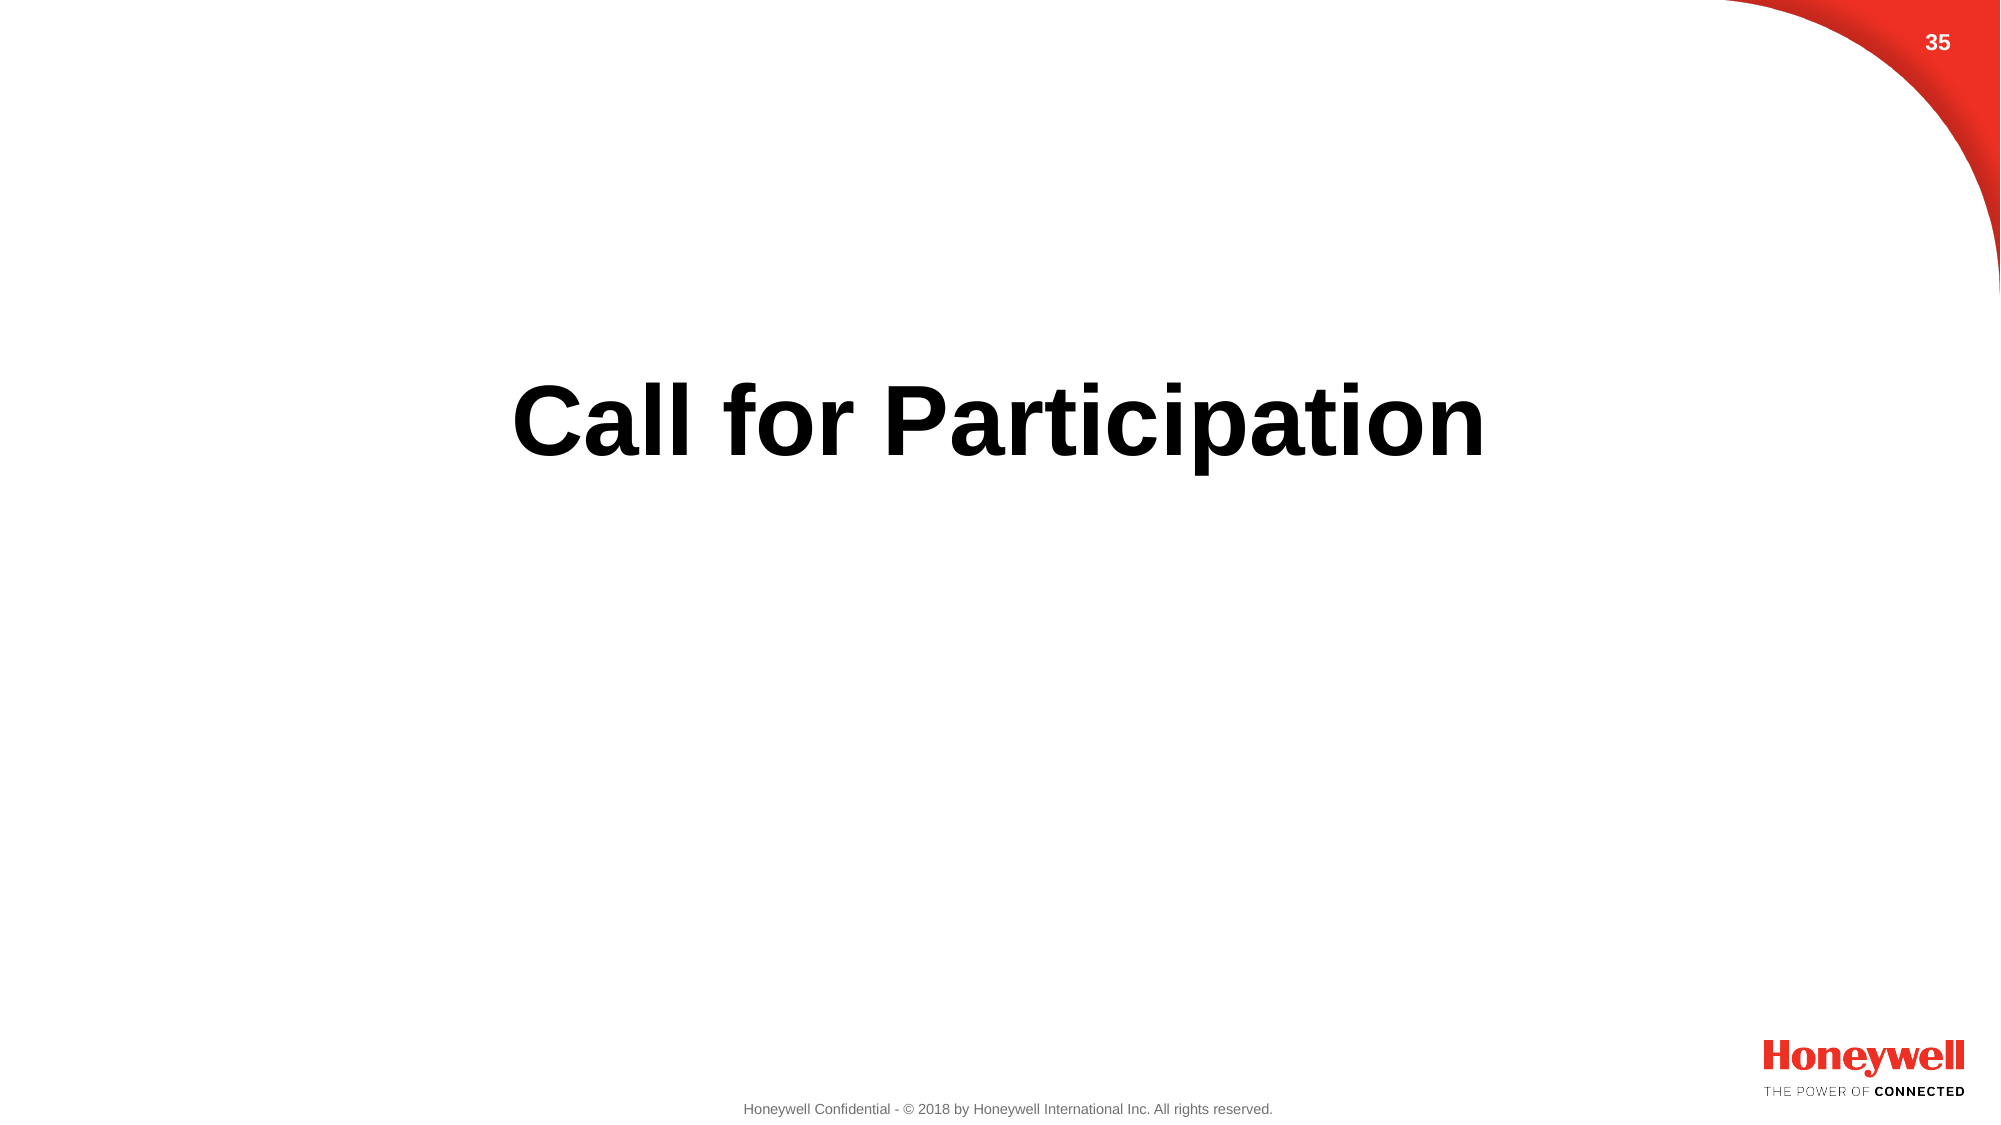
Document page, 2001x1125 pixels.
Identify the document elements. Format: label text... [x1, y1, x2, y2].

picture [1703, 0, 2000, 297]
slide_number 34 [1910, 0, 2000, 83]
title Call for Participation [0, 347, 2000, 578]
picture [1764, 1040, 1964, 1096]
